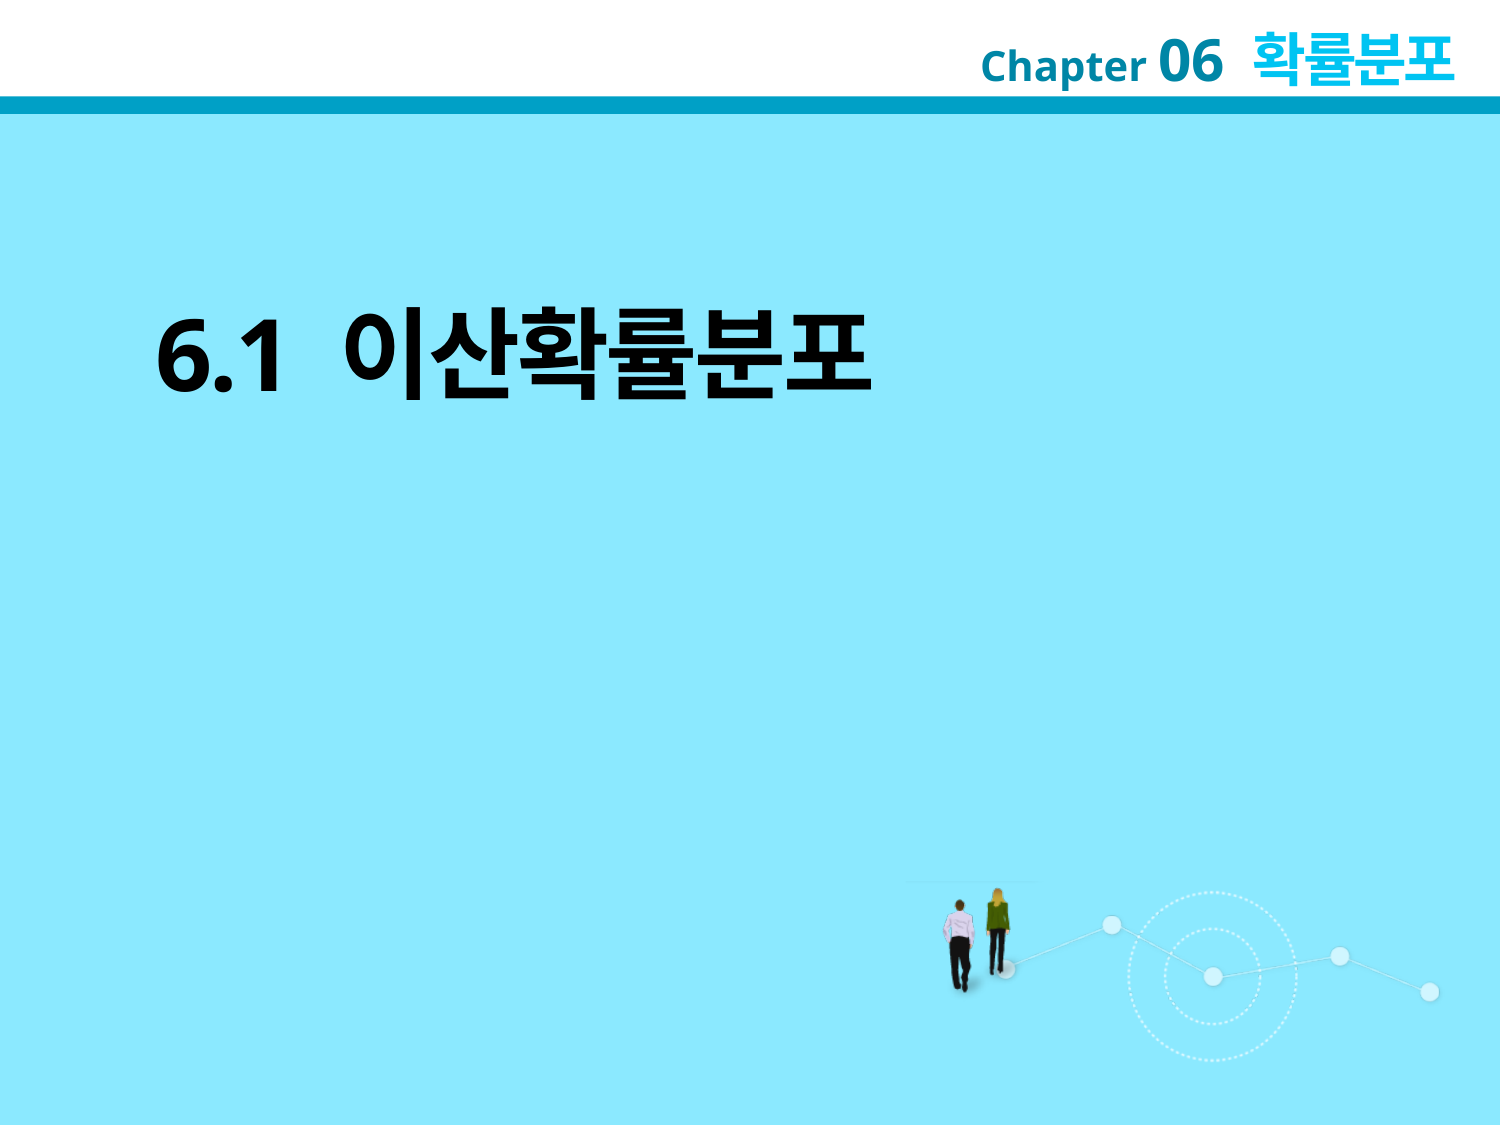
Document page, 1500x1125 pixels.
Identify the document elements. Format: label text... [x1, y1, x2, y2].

text_box 6.1 이산확률분포 [141, 272, 891, 419]
picture [905, 881, 1449, 1104]
